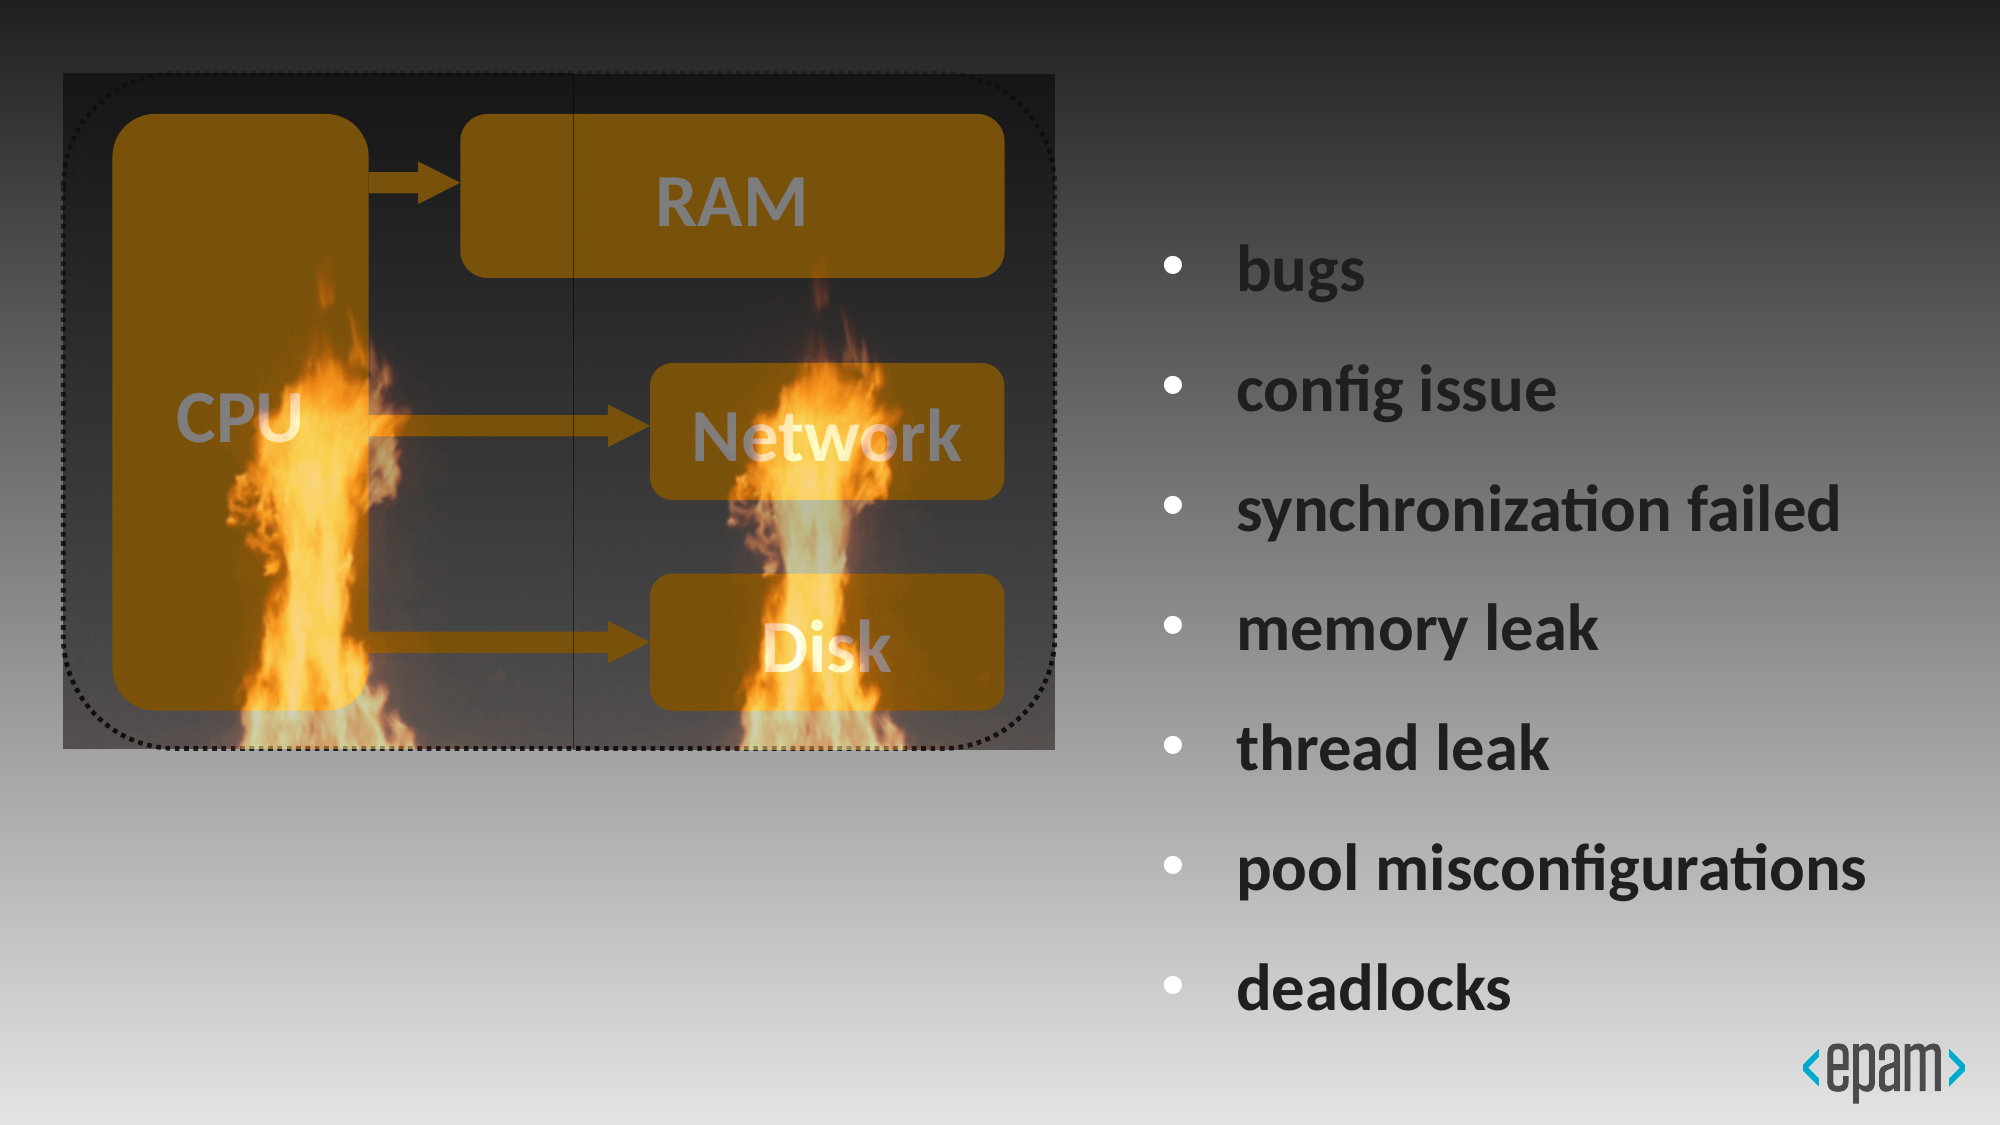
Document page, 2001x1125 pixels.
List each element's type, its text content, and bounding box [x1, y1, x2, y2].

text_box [63, 73, 1055, 750]
picture [1796, 1042, 1972, 1105]
text_box bugs config issue synchronization failed memory leak thread leak pool misconfigurations deadlocks [1146, 177, 1918, 1077]
